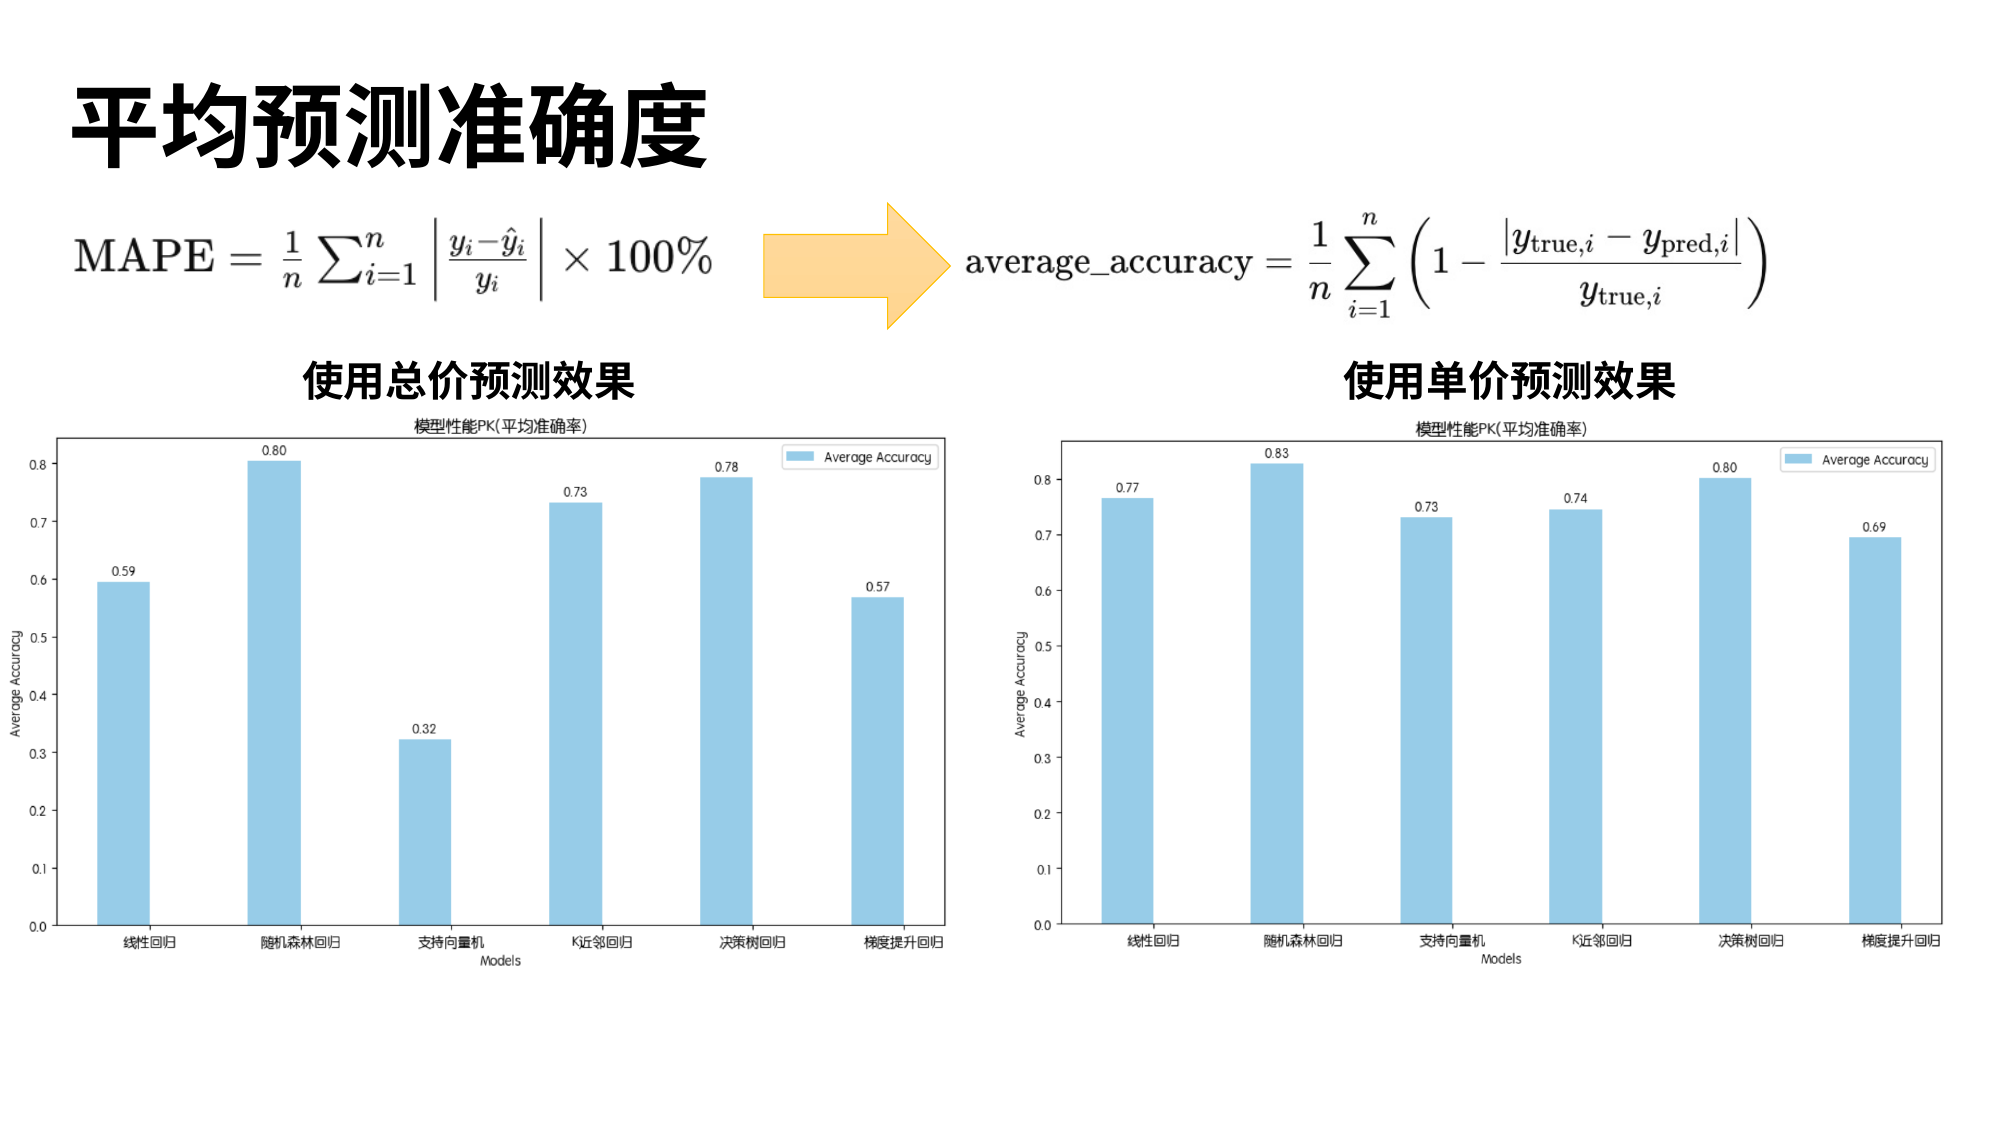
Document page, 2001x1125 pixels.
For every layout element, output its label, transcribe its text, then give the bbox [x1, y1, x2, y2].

text_box [763, 201, 934, 331]
picture [0, 412, 980, 981]
text_box 使用单价预测效果 [1328, 368, 1692, 412]
picture [53, 179, 749, 329]
text_box 使用总价预测效果 [287, 347, 652, 412]
picture [934, 184, 1824, 368]
title 平均预测准确度 [53, 39, 1487, 223]
picture [999, 412, 1973, 987]
